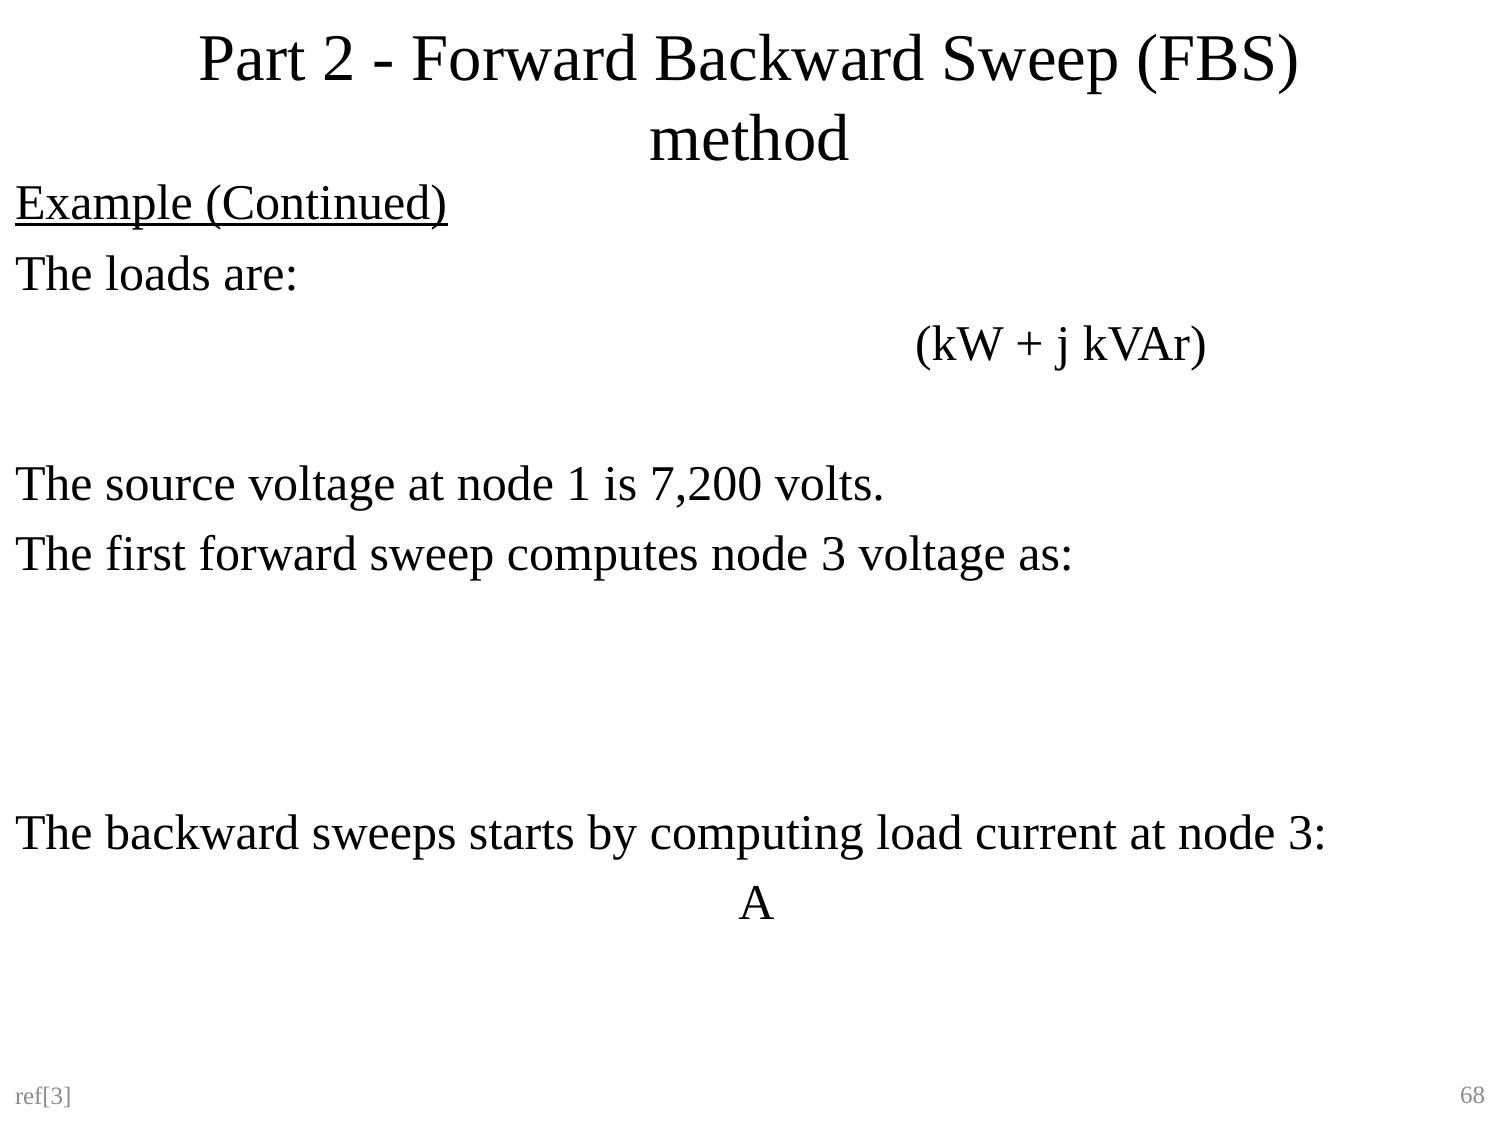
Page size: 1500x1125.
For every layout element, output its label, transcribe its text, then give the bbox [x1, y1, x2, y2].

footer ref[3] [0, 1065, 475, 1125]
title Part 2 - Forward Backward Sweep (FBS) method [75, 0, 1425, 188]
slide_number 68 [1149, 1063, 1500, 1124]
